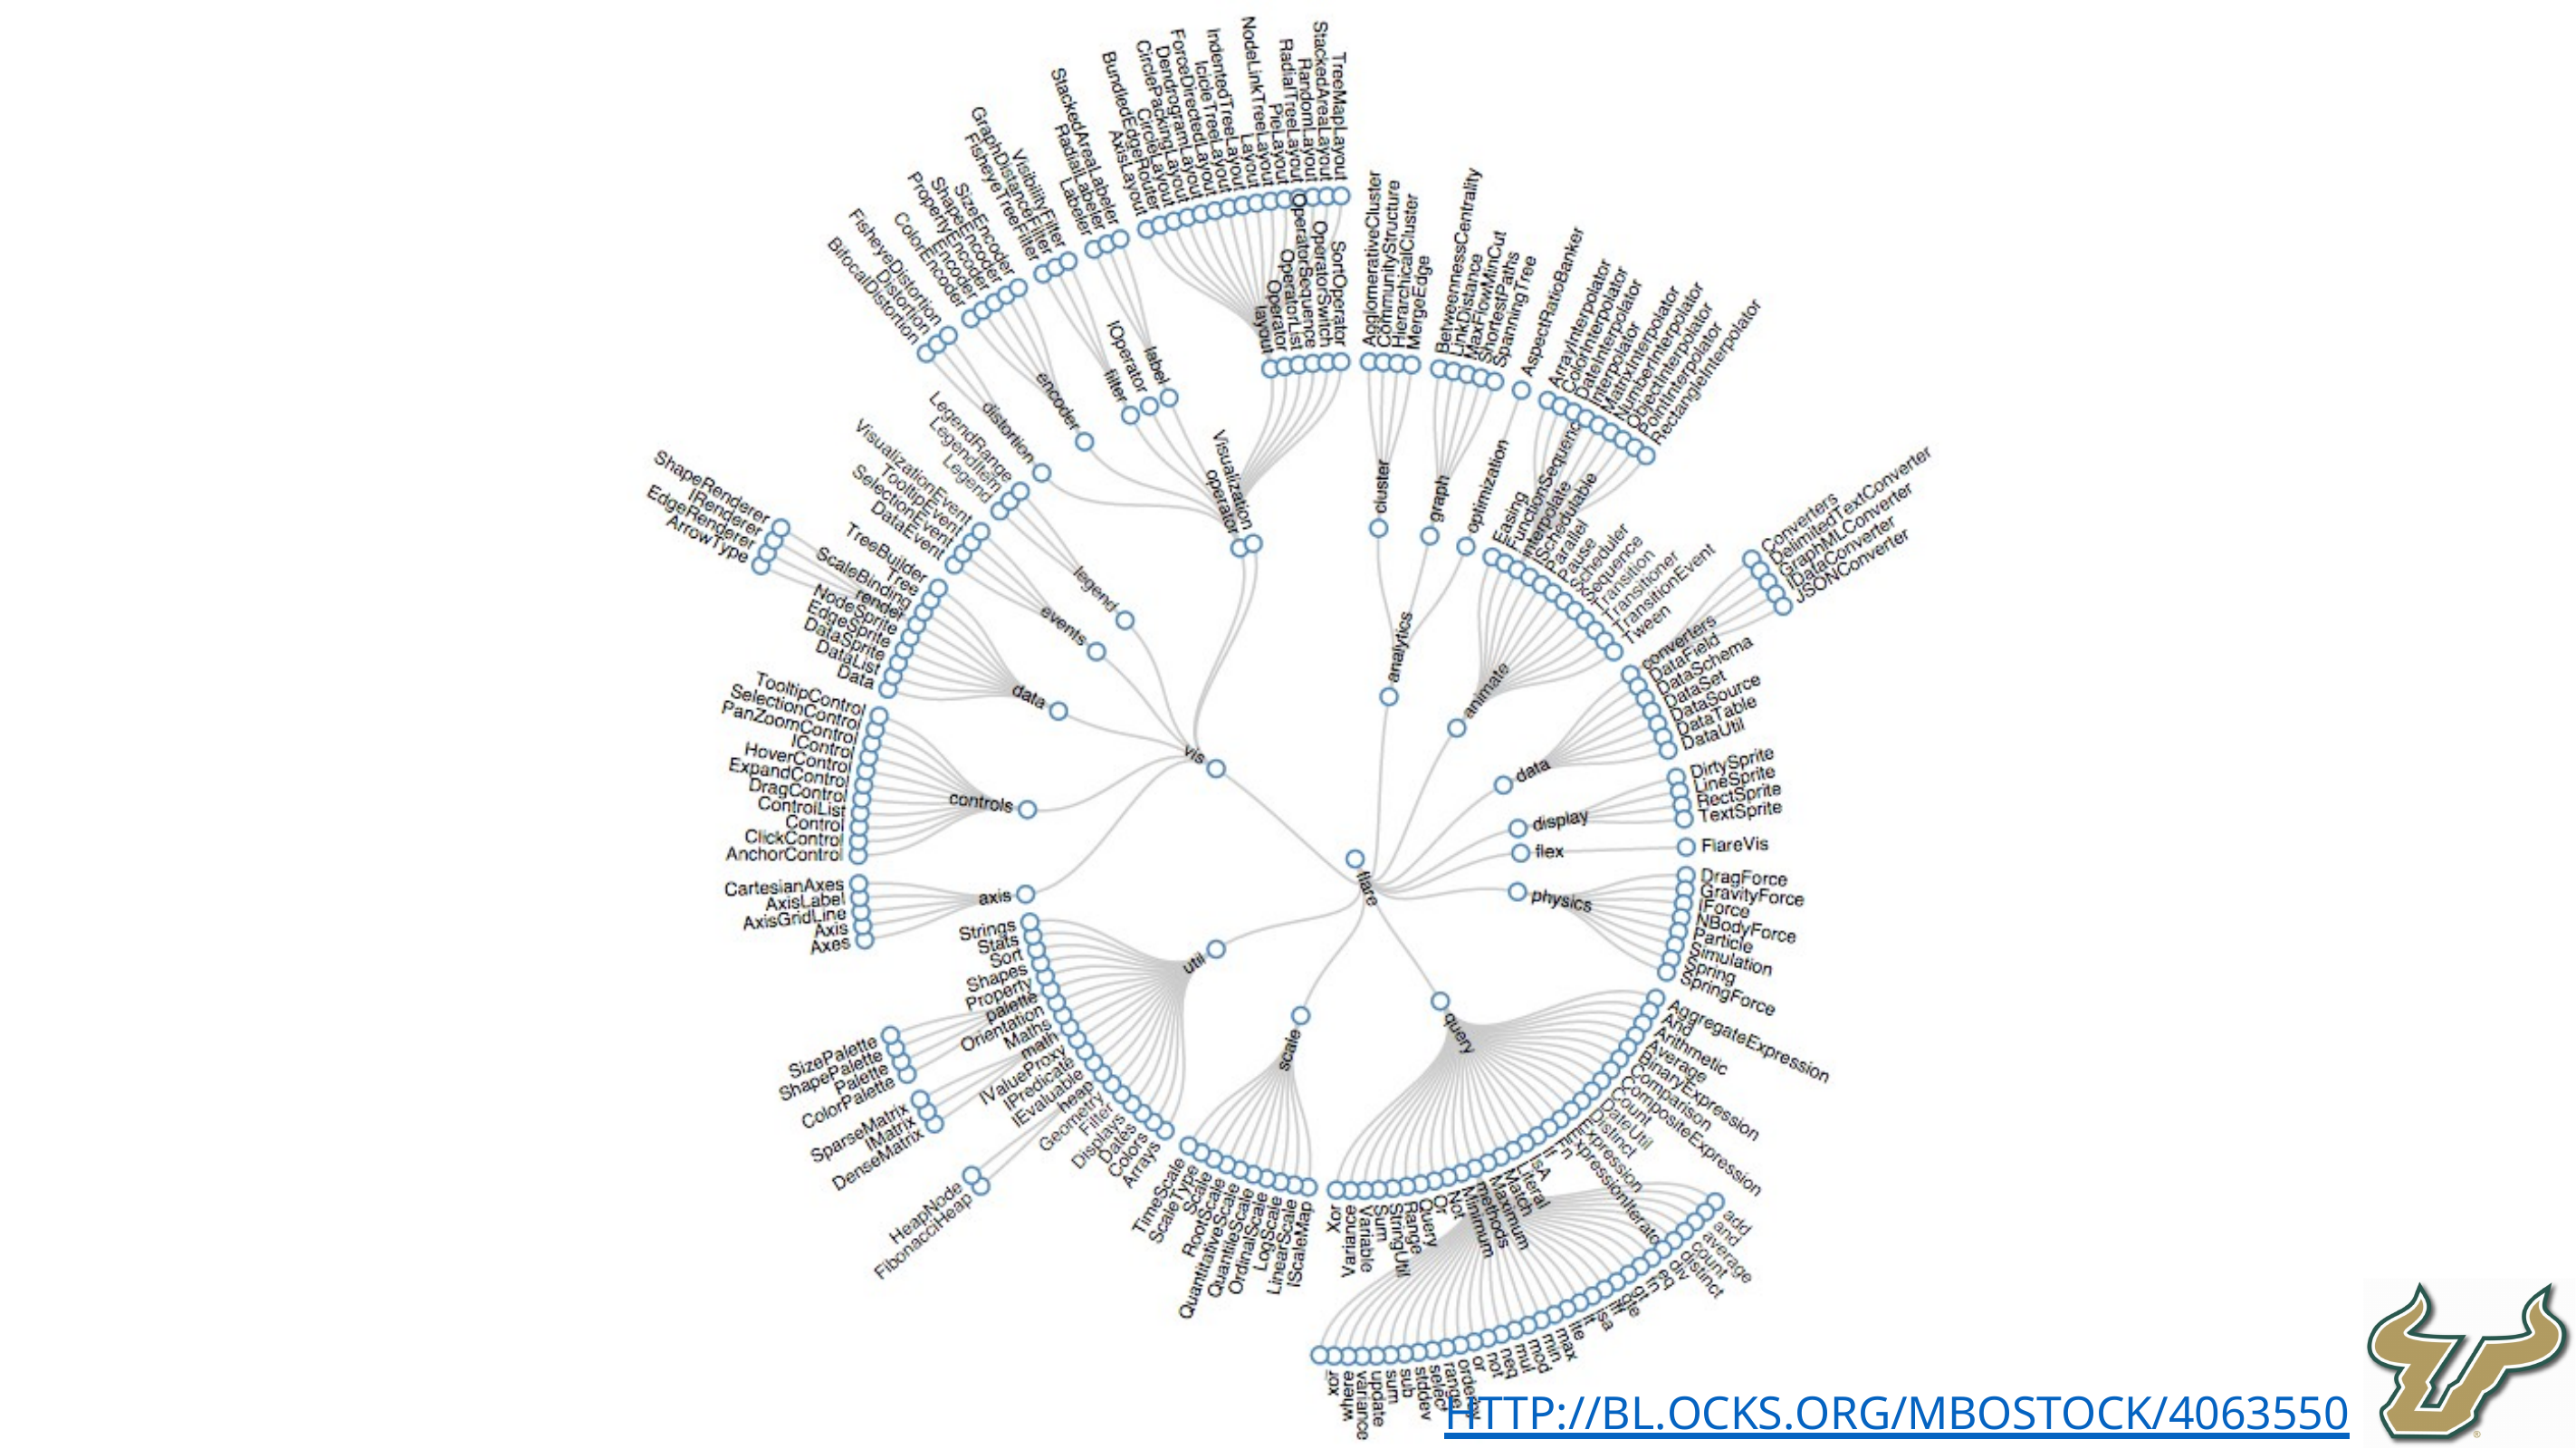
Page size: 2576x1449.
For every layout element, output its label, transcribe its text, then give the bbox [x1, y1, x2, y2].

list http://bl.ocks.org/mbostock/4063550 [1004, 1380, 2363, 1449]
text_box [619, 0, 1956, 1449]
picture [2363, 1278, 2576, 1448]
